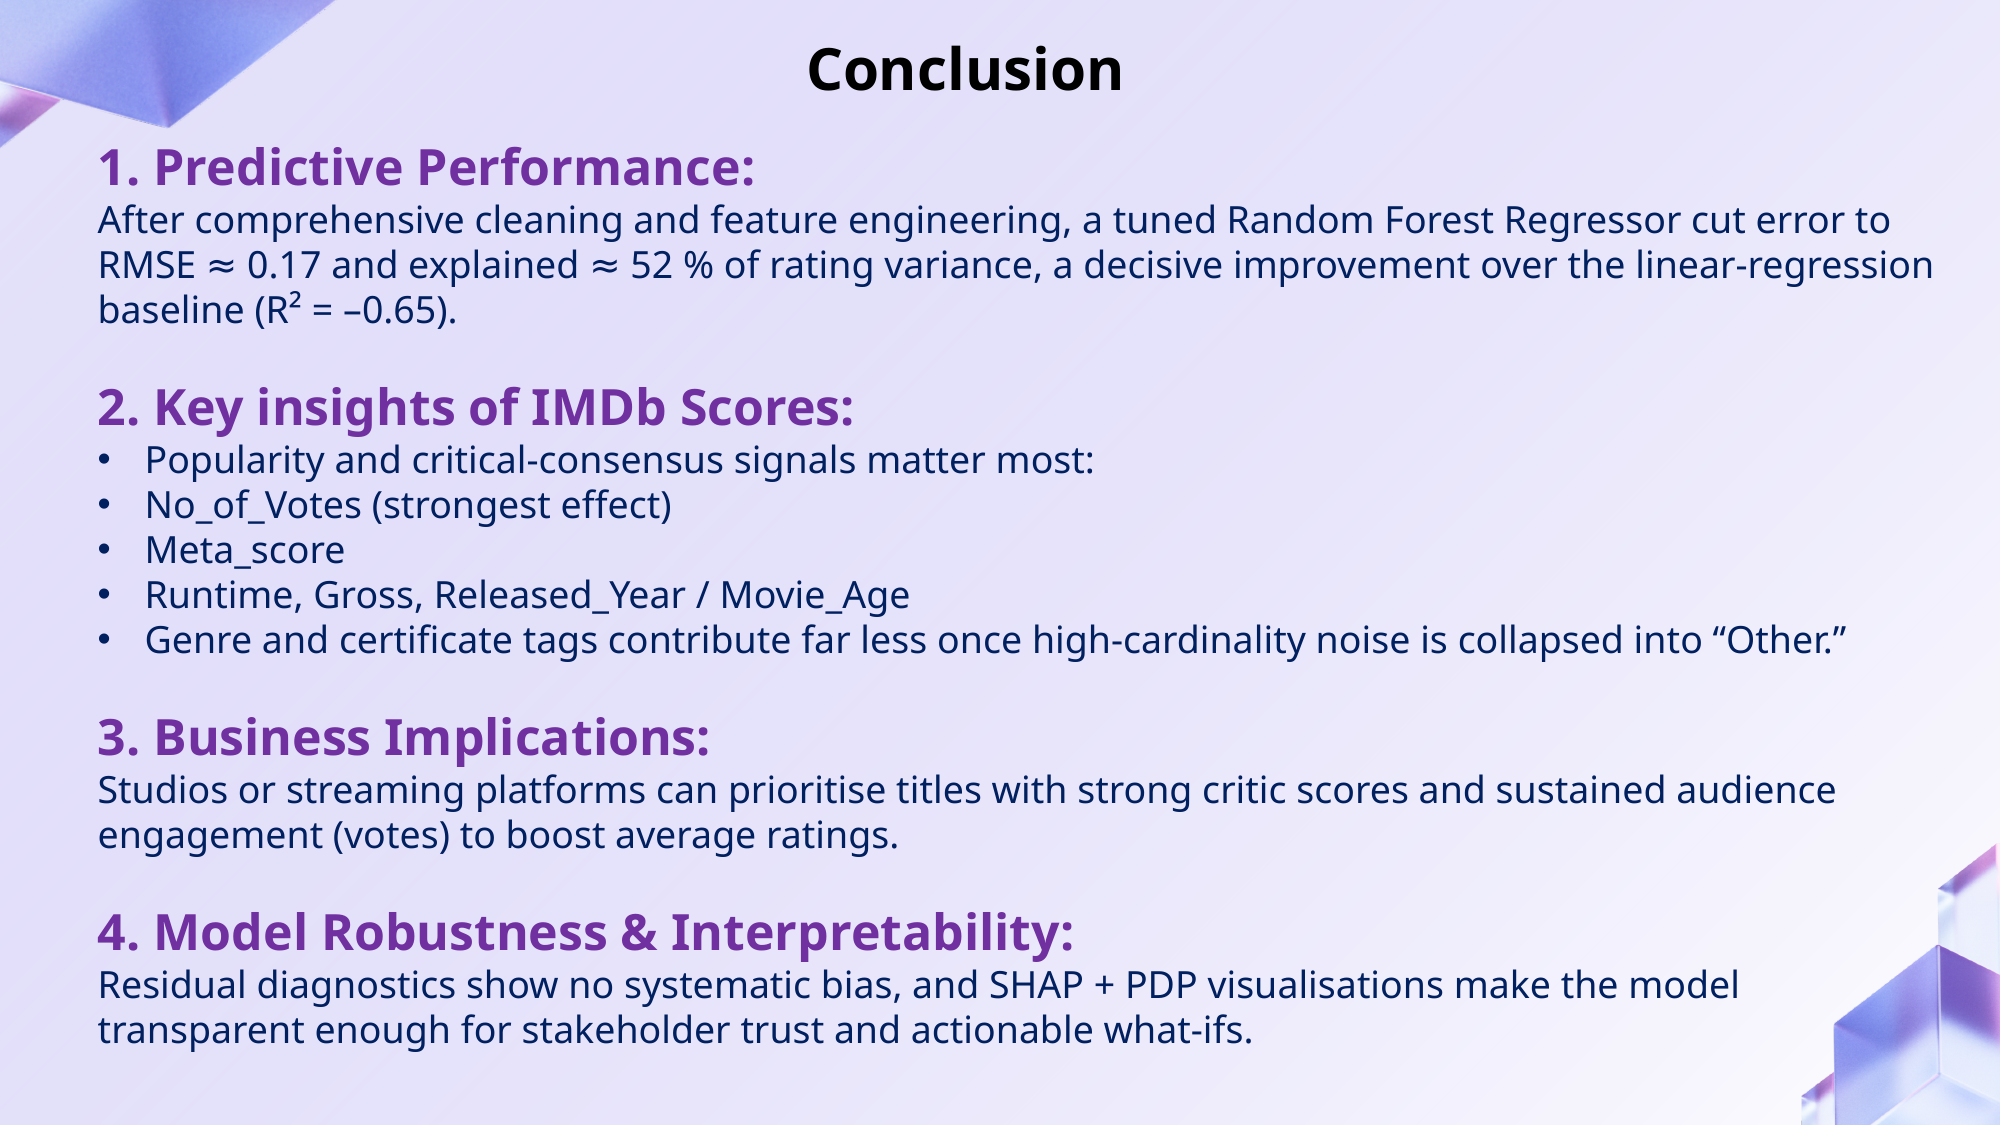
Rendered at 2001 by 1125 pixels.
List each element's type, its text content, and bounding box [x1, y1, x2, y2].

text_box 1. Predictive Performance: After comprehensive cleaning and feature engineering, a tuned Random Forest Regressor cut error to RMSE ≈ 0.17 and explained ≈ 52 % of rating variance, a decisive improvement over the linear-regression baseline (R² = –0.65). 2. Key insights of IMDb Scores: Popularity and critical-consensus signals matter most: No_of_Votes (strongest effect) Meta_score Runtime, Gross, Released_Year / Movie_Age Genre and certificate tags contribute far less once high-cardinality noise is collapsed into “Other.” 3. Business Implications: Studios or streaming platforms can prioritise titles with strong critic scores and sustained audience engagement (votes) to boost average ratings. 4. Model Robustness & Interpretability: Residual diagnostics show no systematic bias, and SHAP + PDP visualisations make the model transparent enough for stakeholder trust and actionable what-ifs. [82, 128, 1968, 1106]
picture [0, 0, 703, 374]
picture [1696, 760, 2000, 1125]
text_box Conclusion [376, 24, 1555, 110]
